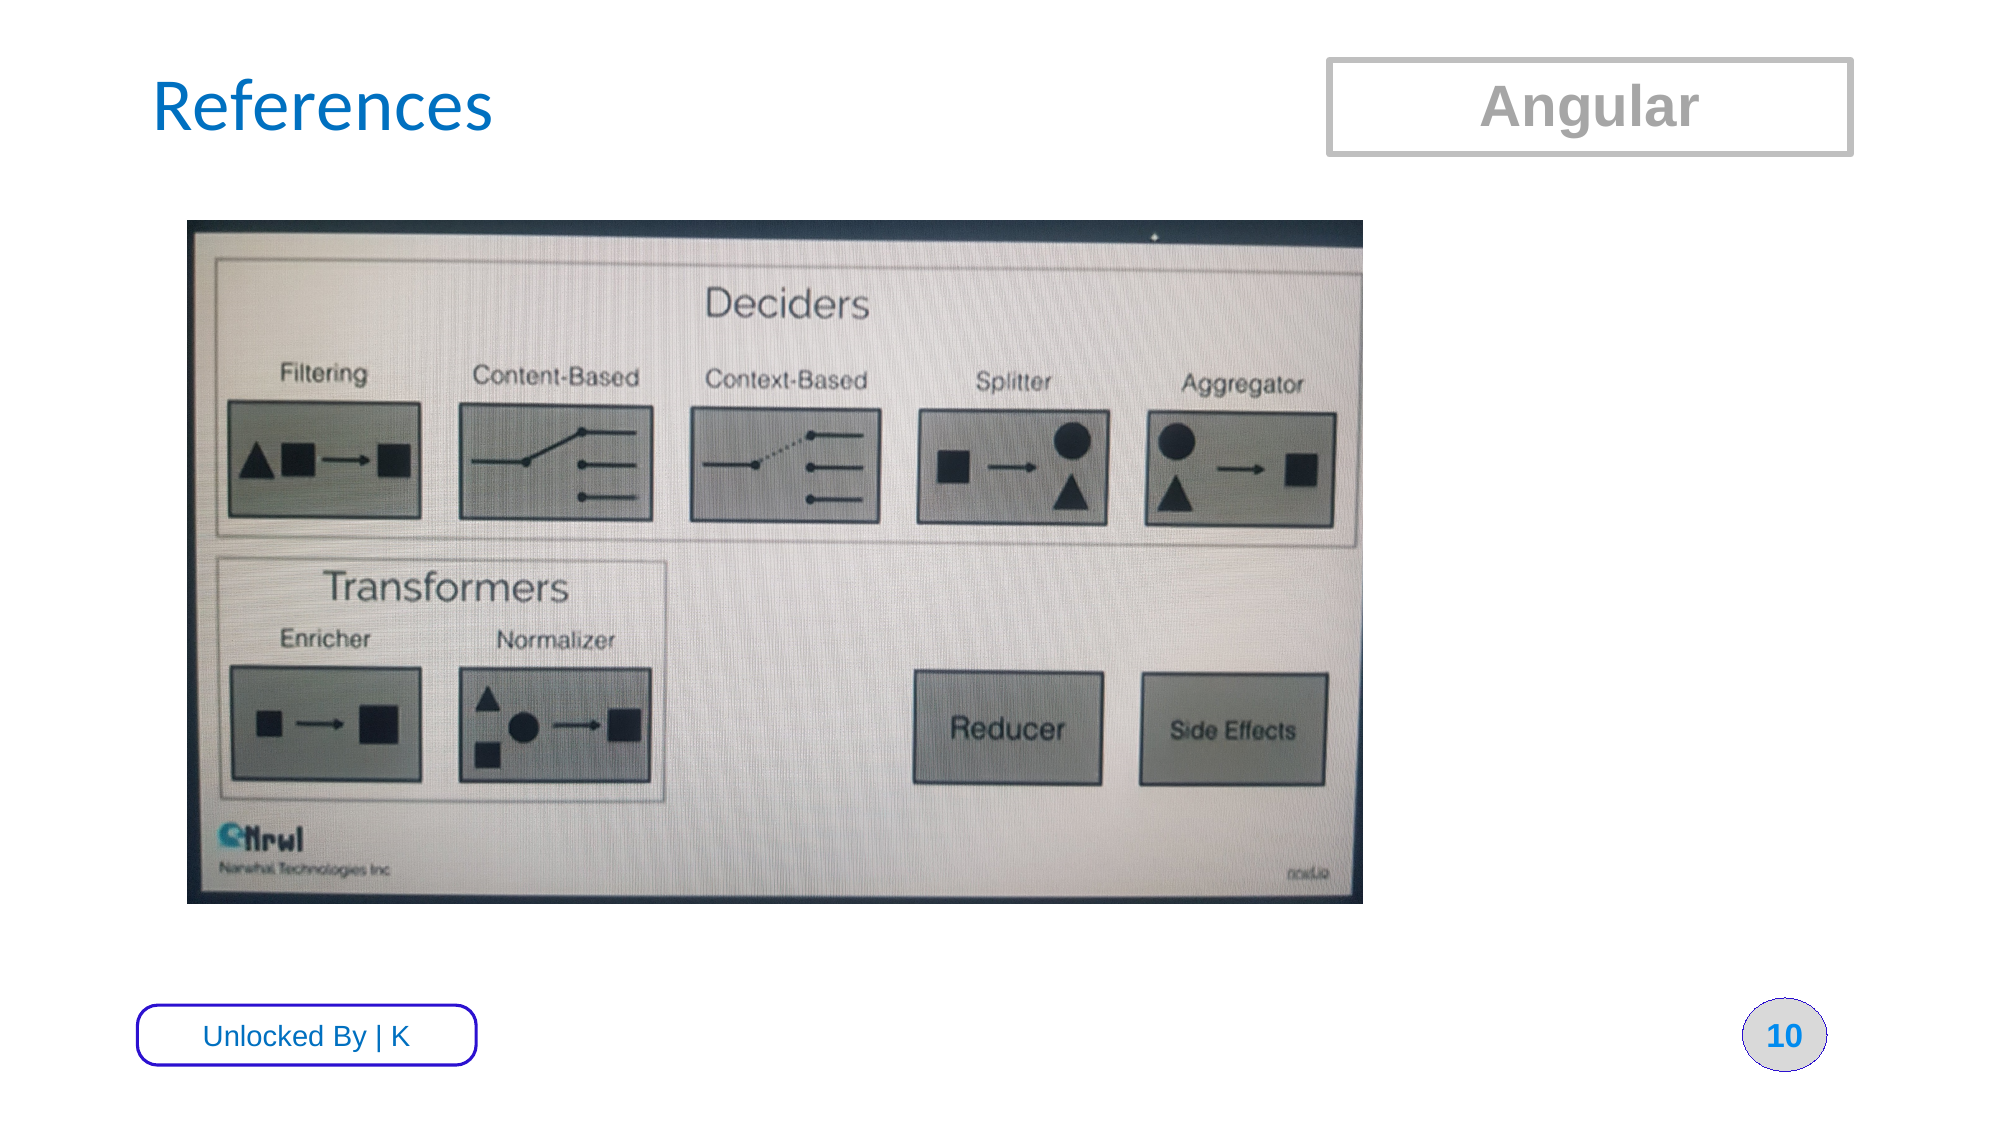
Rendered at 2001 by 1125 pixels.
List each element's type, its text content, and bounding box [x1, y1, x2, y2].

title References [137, 59, 1313, 154]
slide_number 10 [1742, 997, 1828, 1072]
picture [187, 220, 1363, 904]
list Angular [1326, 57, 1854, 157]
footer Unlocked By | K [135, 1003, 478, 1067]
